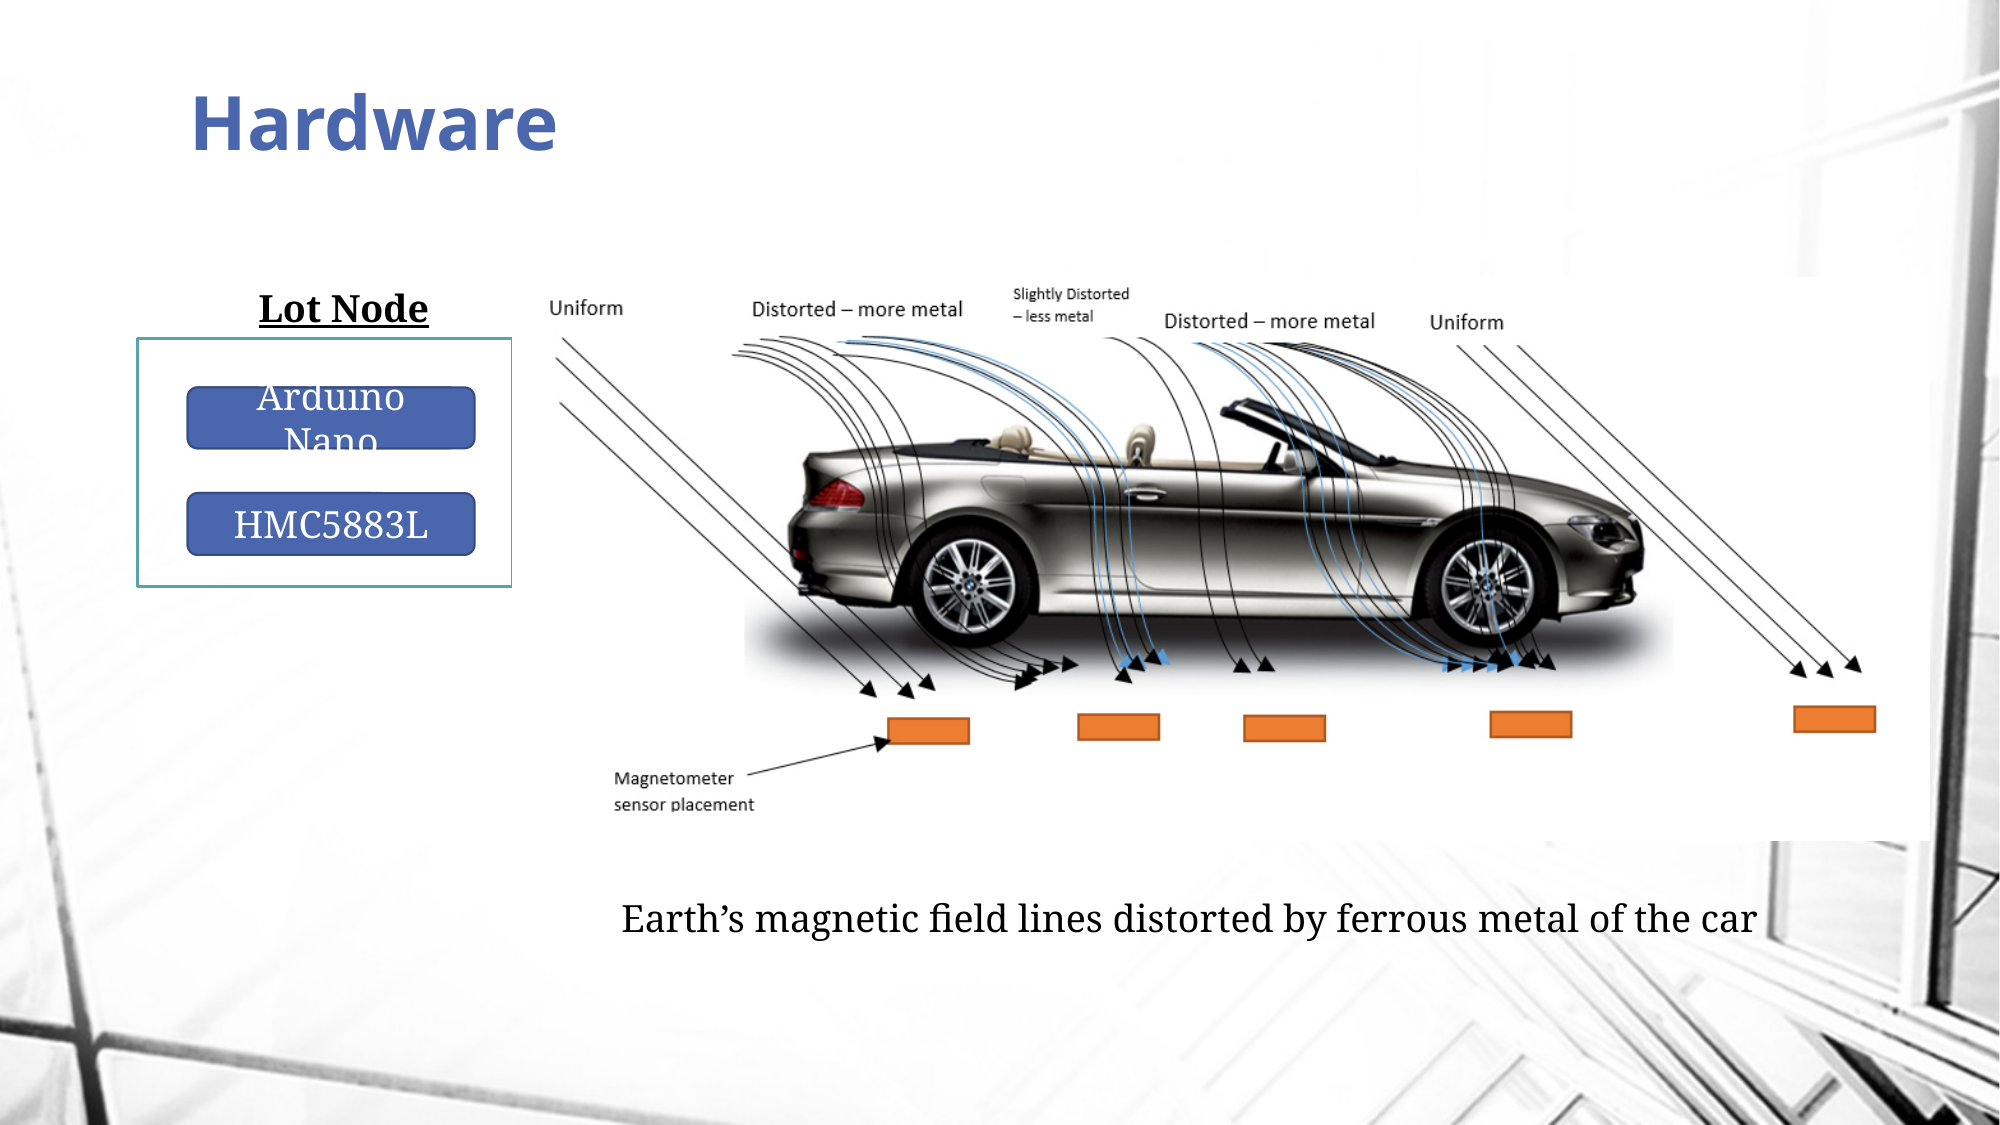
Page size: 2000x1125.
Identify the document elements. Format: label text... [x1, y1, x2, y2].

text_box HMC5883L [186, 491, 476, 556]
text_box [137, 338, 512, 587]
text_box Earth’s magnetic field lines distorted by ferrous metal of the car [606, 887, 1774, 948]
text_box Arduino Nano [186, 386, 476, 450]
picture [0, 0, 2000, 1125]
title Hardware [174, 87, 1600, 263]
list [512, 277, 1930, 841]
text_box Lot Node [243, 277, 444, 338]
